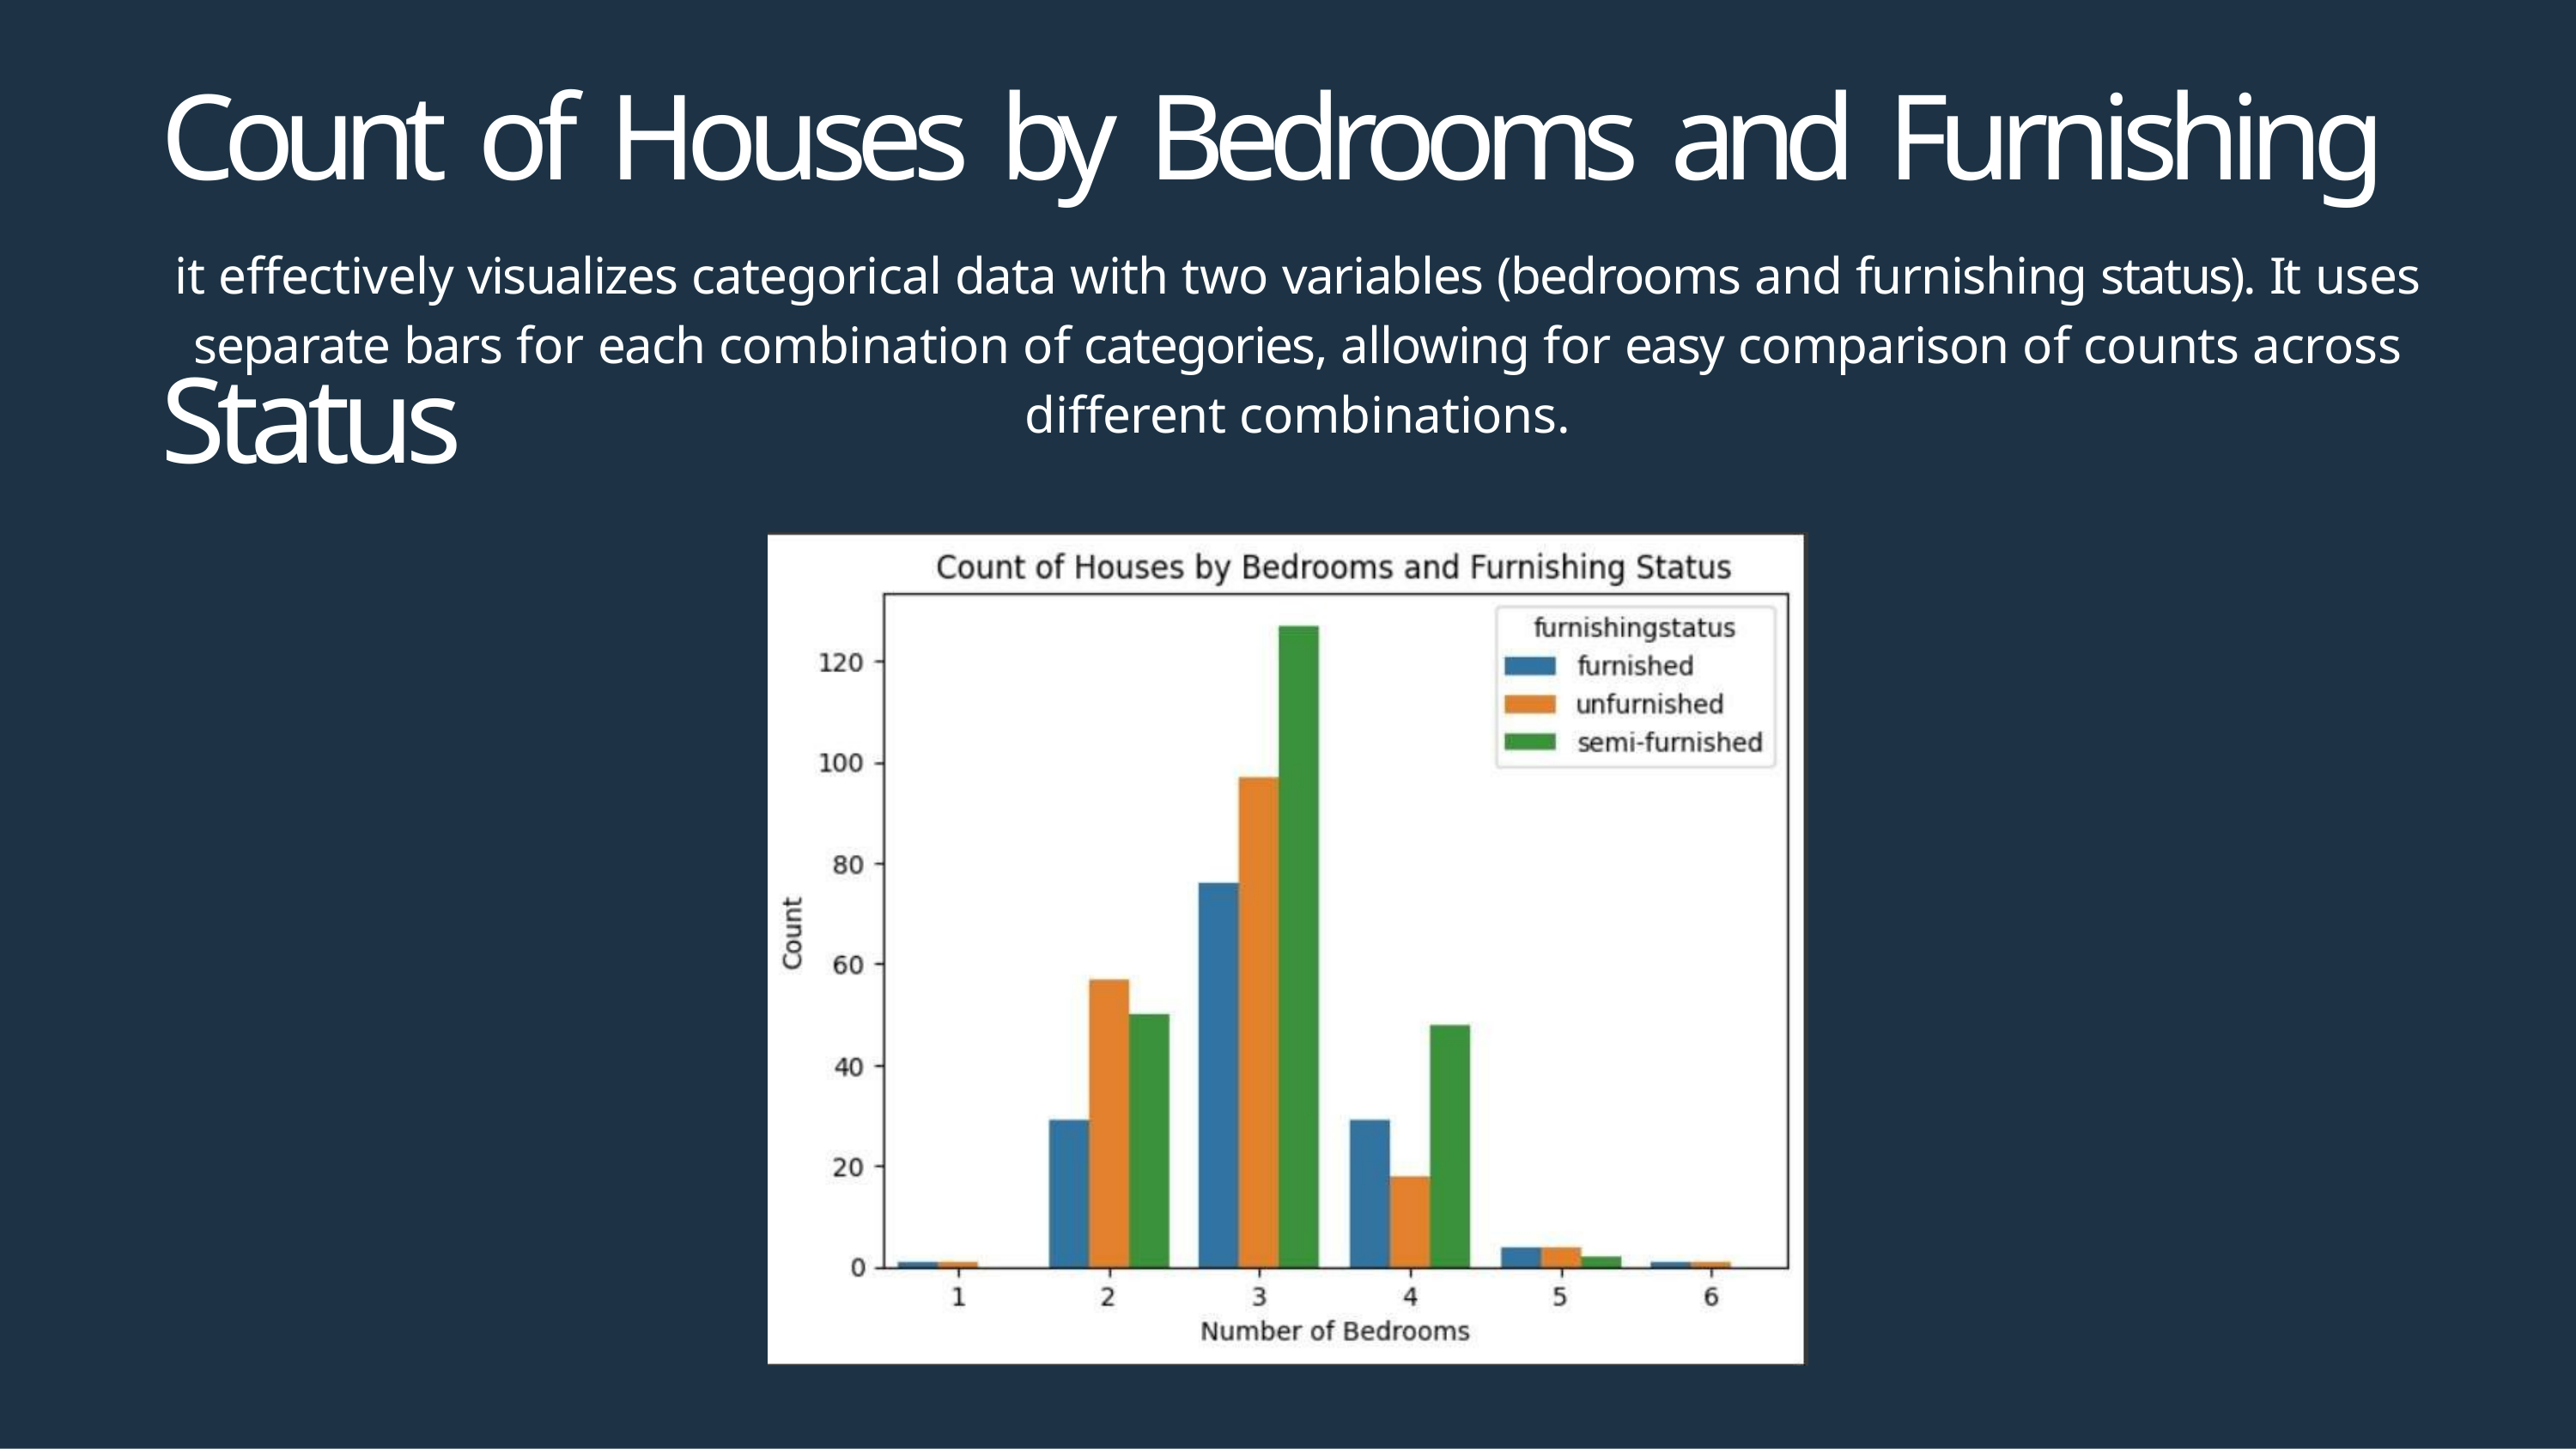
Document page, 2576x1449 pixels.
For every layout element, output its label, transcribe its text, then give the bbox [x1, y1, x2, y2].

text_box it effectively visualizes categorical data with two variables (bedrooms and furnishing status). It uses separate bars for each combination of categories, allowing for easy comparison of counts across different combinations. [98, 232, 2497, 444]
picture [768, 532, 1808, 1366]
text_box Count of Houses by Bedrooms and Furnishing Status [159, 444, 2417, 488]
text_box Count of Houses by Bedrooms and Furnishing Status [159, 60, 2417, 232]
